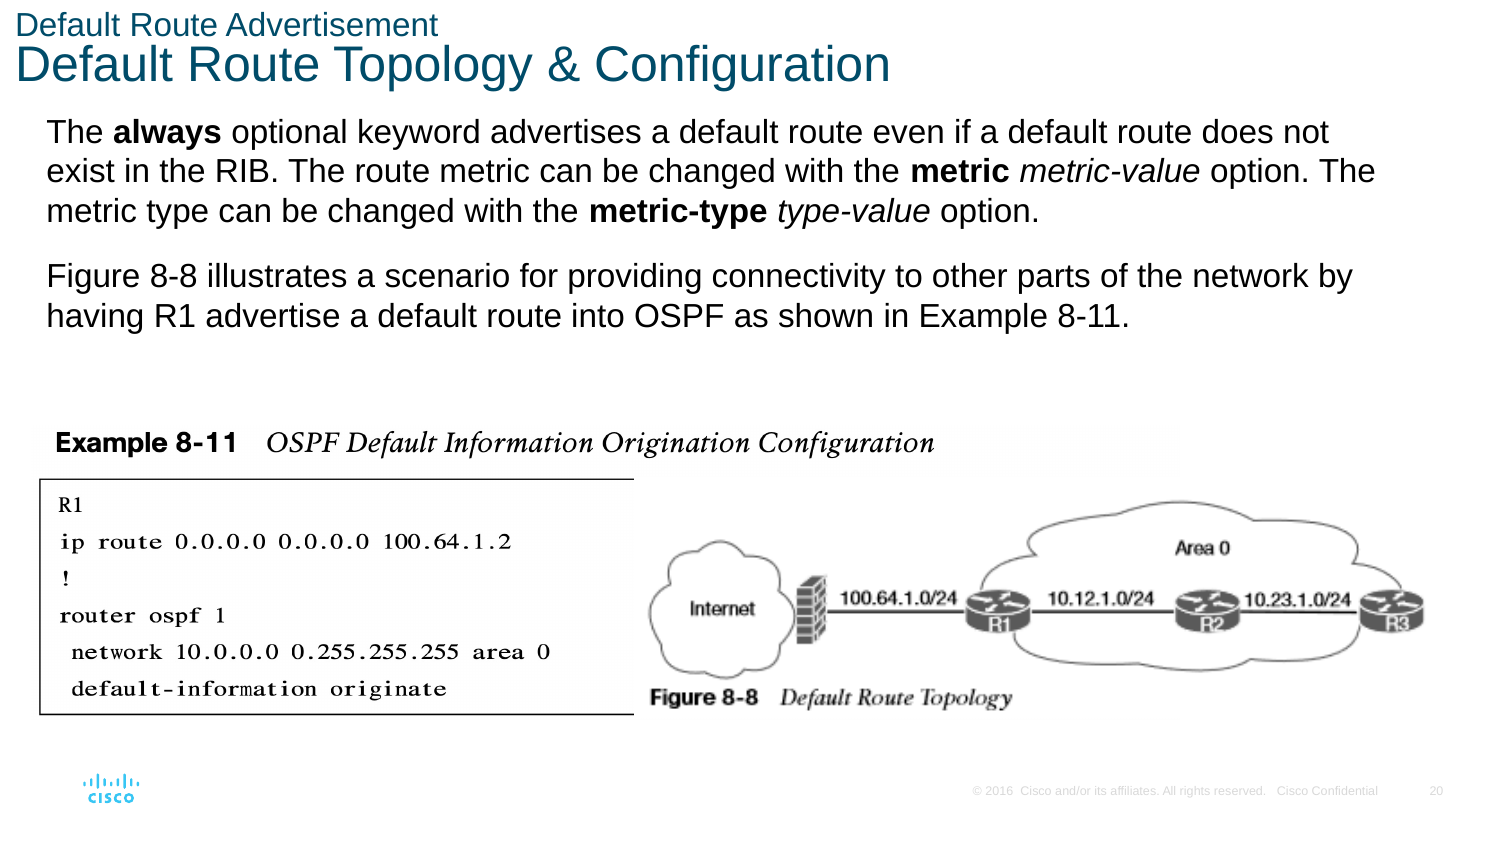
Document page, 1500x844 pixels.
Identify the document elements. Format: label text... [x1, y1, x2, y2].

title Default Route Advertisement Default Route Topology & Configuration [0, 0, 1369, 103]
list The always optional keyword advertises a default route even if a default route does not exist in the RIB. The route metric can be changed with the metric metric-value option. The metric type can be changed with the metric-type type-value option. Figure 8-8 illustrates a scenario for providing connectivity to other parts of the network by having R1 advertise a default route into OSPF as shown in Example 8-11. [31, 102, 1413, 361]
picture [31, 425, 1446, 720]
